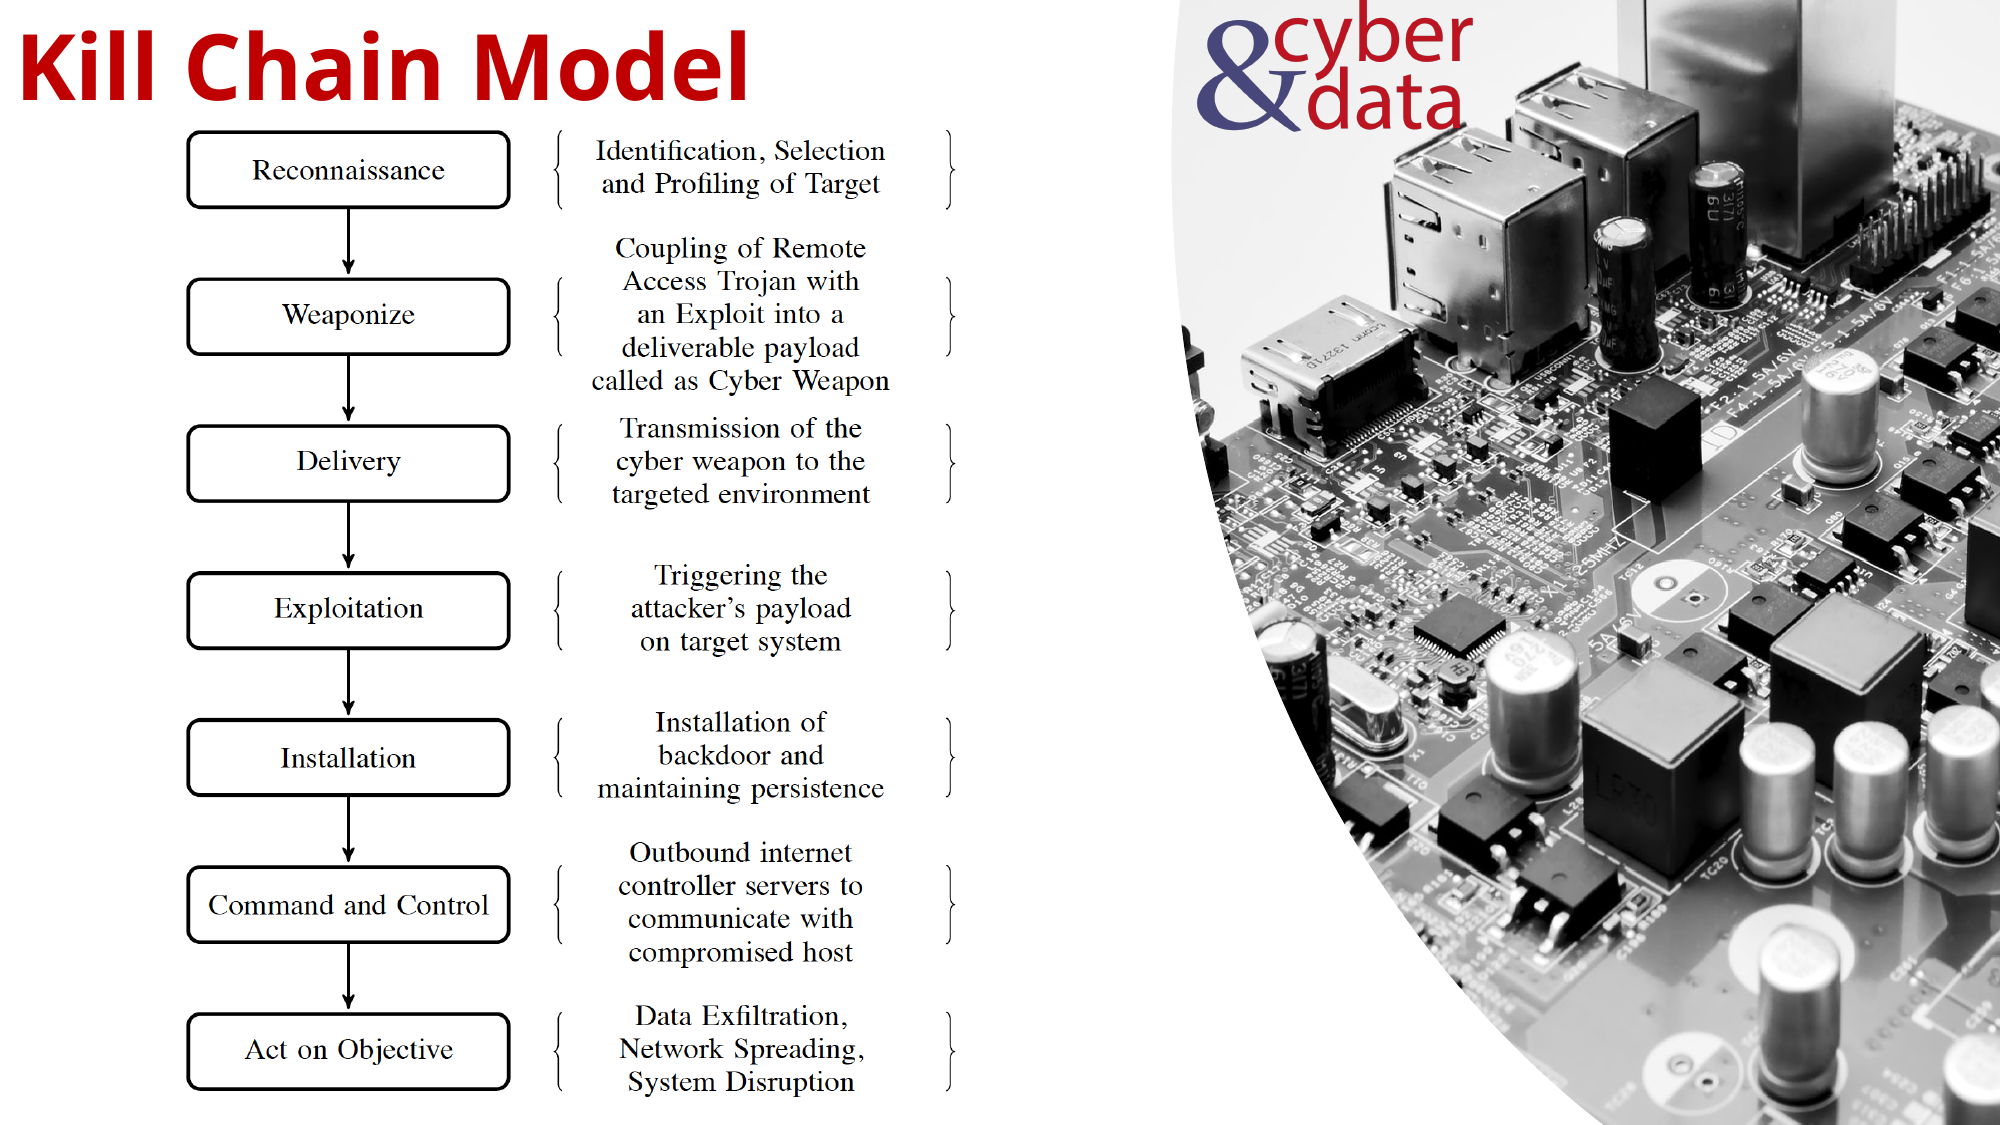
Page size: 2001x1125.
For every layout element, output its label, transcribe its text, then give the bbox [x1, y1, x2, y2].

title Kill Chain Model [0, 0, 1171, 143]
picture [1171, 0, 2000, 1125]
picture [147, 105, 981, 1125]
